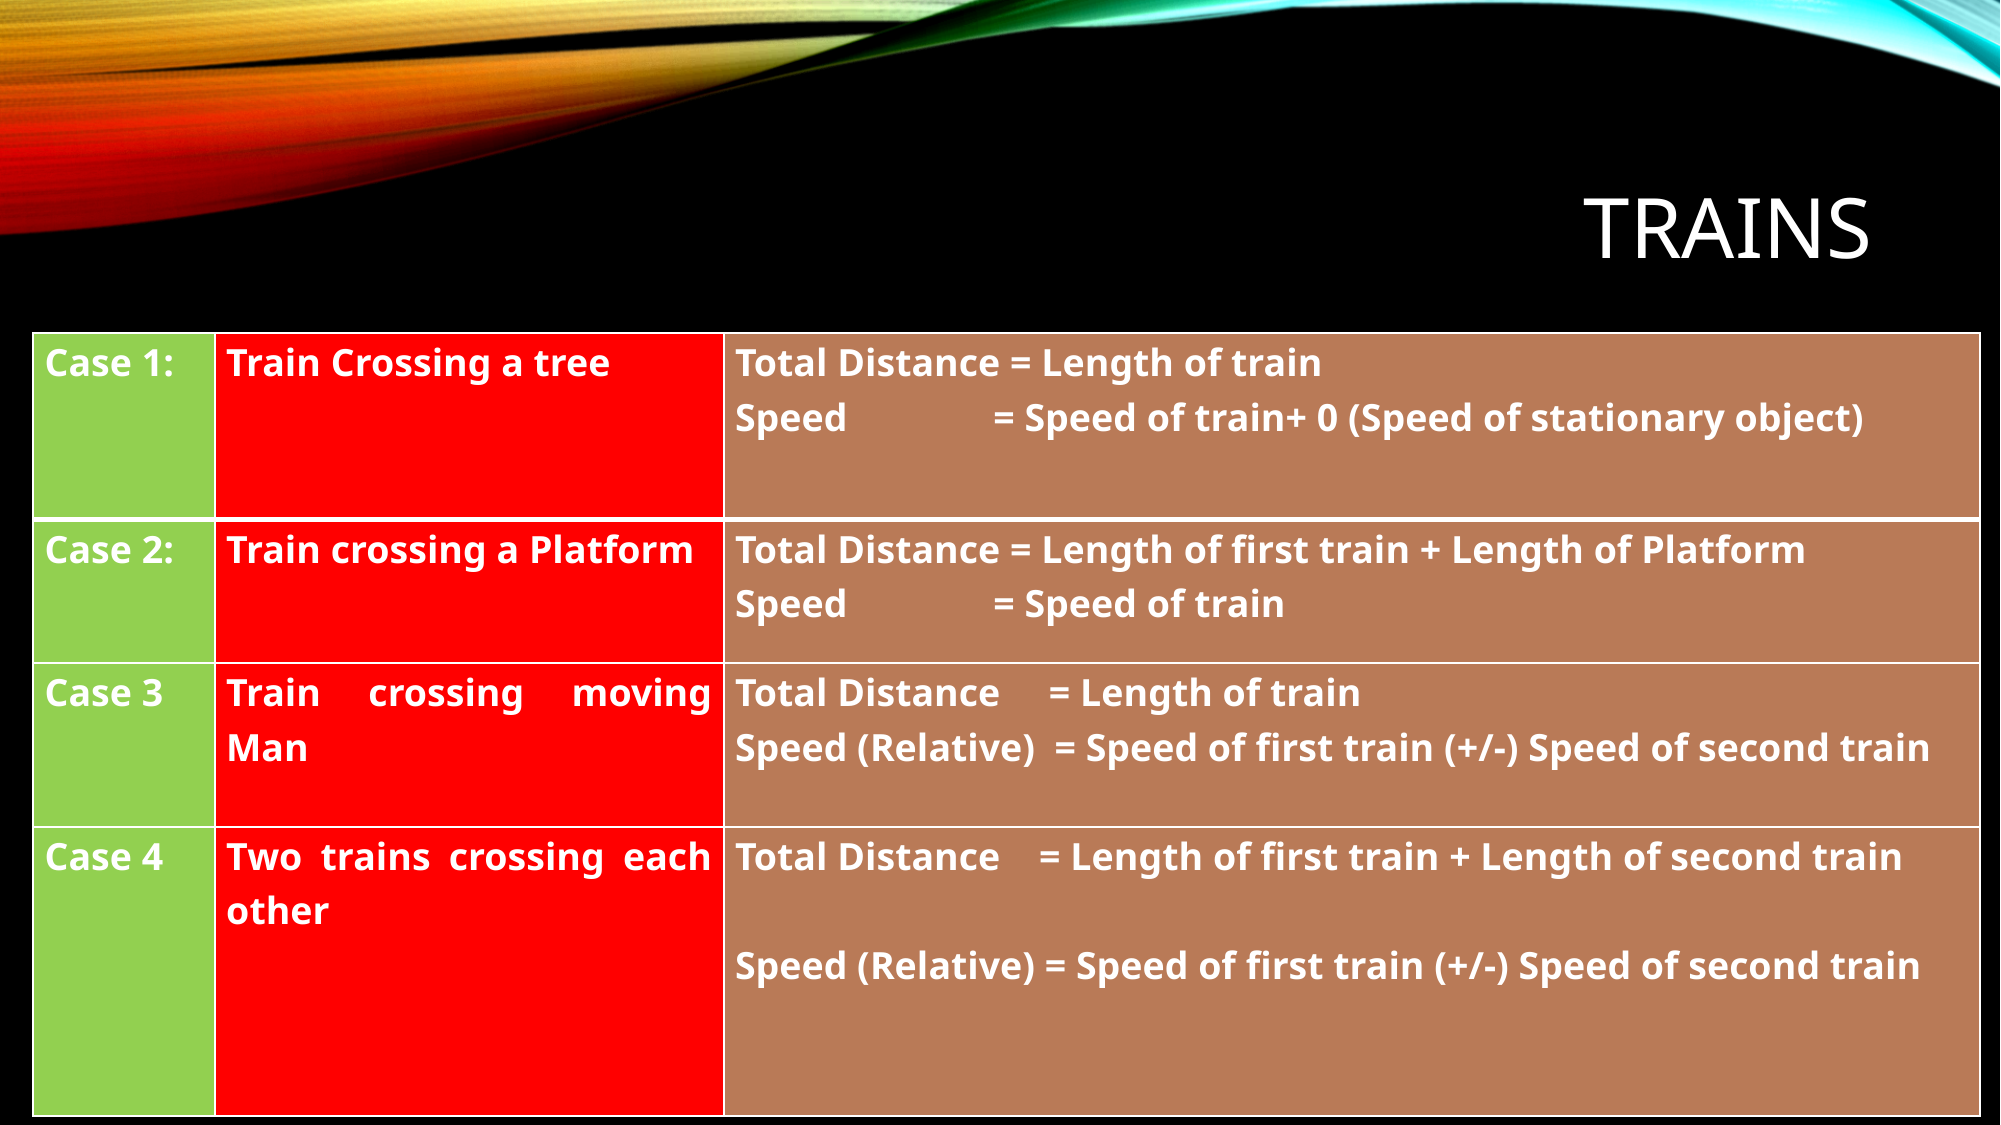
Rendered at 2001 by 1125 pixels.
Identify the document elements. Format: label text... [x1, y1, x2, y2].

table_cell Case 4 [34, 828, 214, 1115]
picture [0, 0, 2000, 237]
table_cell Total Distance = Length of train Speed (Relative) = Speed of first train (+/-) Speed of second train [725, 664, 1979, 826]
table_header Train Crossing a tree [216, 334, 723, 517]
table_cell Two trains crossing each other [216, 828, 723, 1115]
table_header Case 1: [34, 334, 214, 517]
table_cell Total Distance = Length of first train + Length of second train Speed (Relative) = Speed of first train (+/-) Speed of second train [725, 828, 1979, 1115]
table_cell Case 3 [34, 664, 214, 826]
table_cell Train crossing a Platform [216, 522, 723, 662]
title TRAINS [474, 125, 1888, 332]
table_cell Case 2: [34, 522, 214, 662]
table_header Total Distance = Length of train Speed = Speed of train+ 0 (Speed of stationary object) [725, 334, 1979, 517]
table_cell Train crossing moving Man [216, 664, 723, 826]
table_cell Total Distance = Length of first train + Length of Platform Speed = Speed of train [725, 522, 1979, 662]
